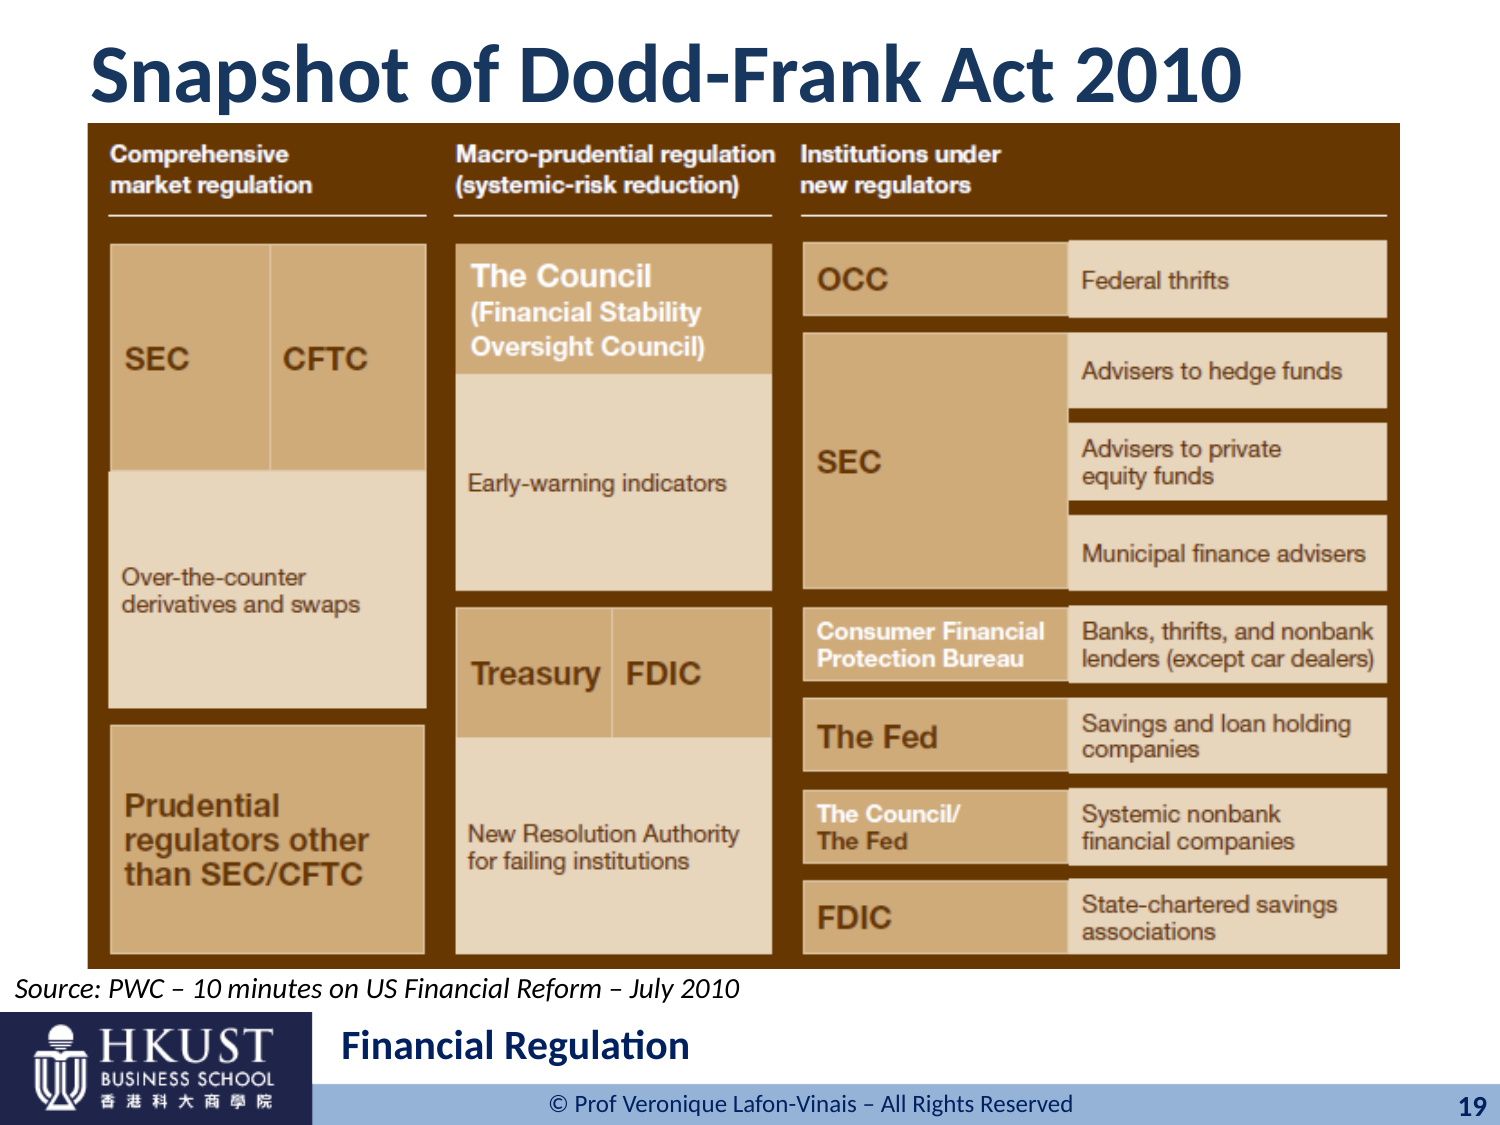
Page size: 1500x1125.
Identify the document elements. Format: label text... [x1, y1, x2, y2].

title Snapshot of Dodd-Frank Act 2010 [74, 24, 1426, 113]
slide_number 19 [1351, 1080, 1500, 1125]
picture [0, 1013, 1500, 1125]
footer Financial Regulation [326, 1007, 1500, 1078]
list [87, 123, 1401, 969]
text_box Source: PWC – 10 minutes on US Financial Reform – July 2010 [0, 962, 988, 1013]
